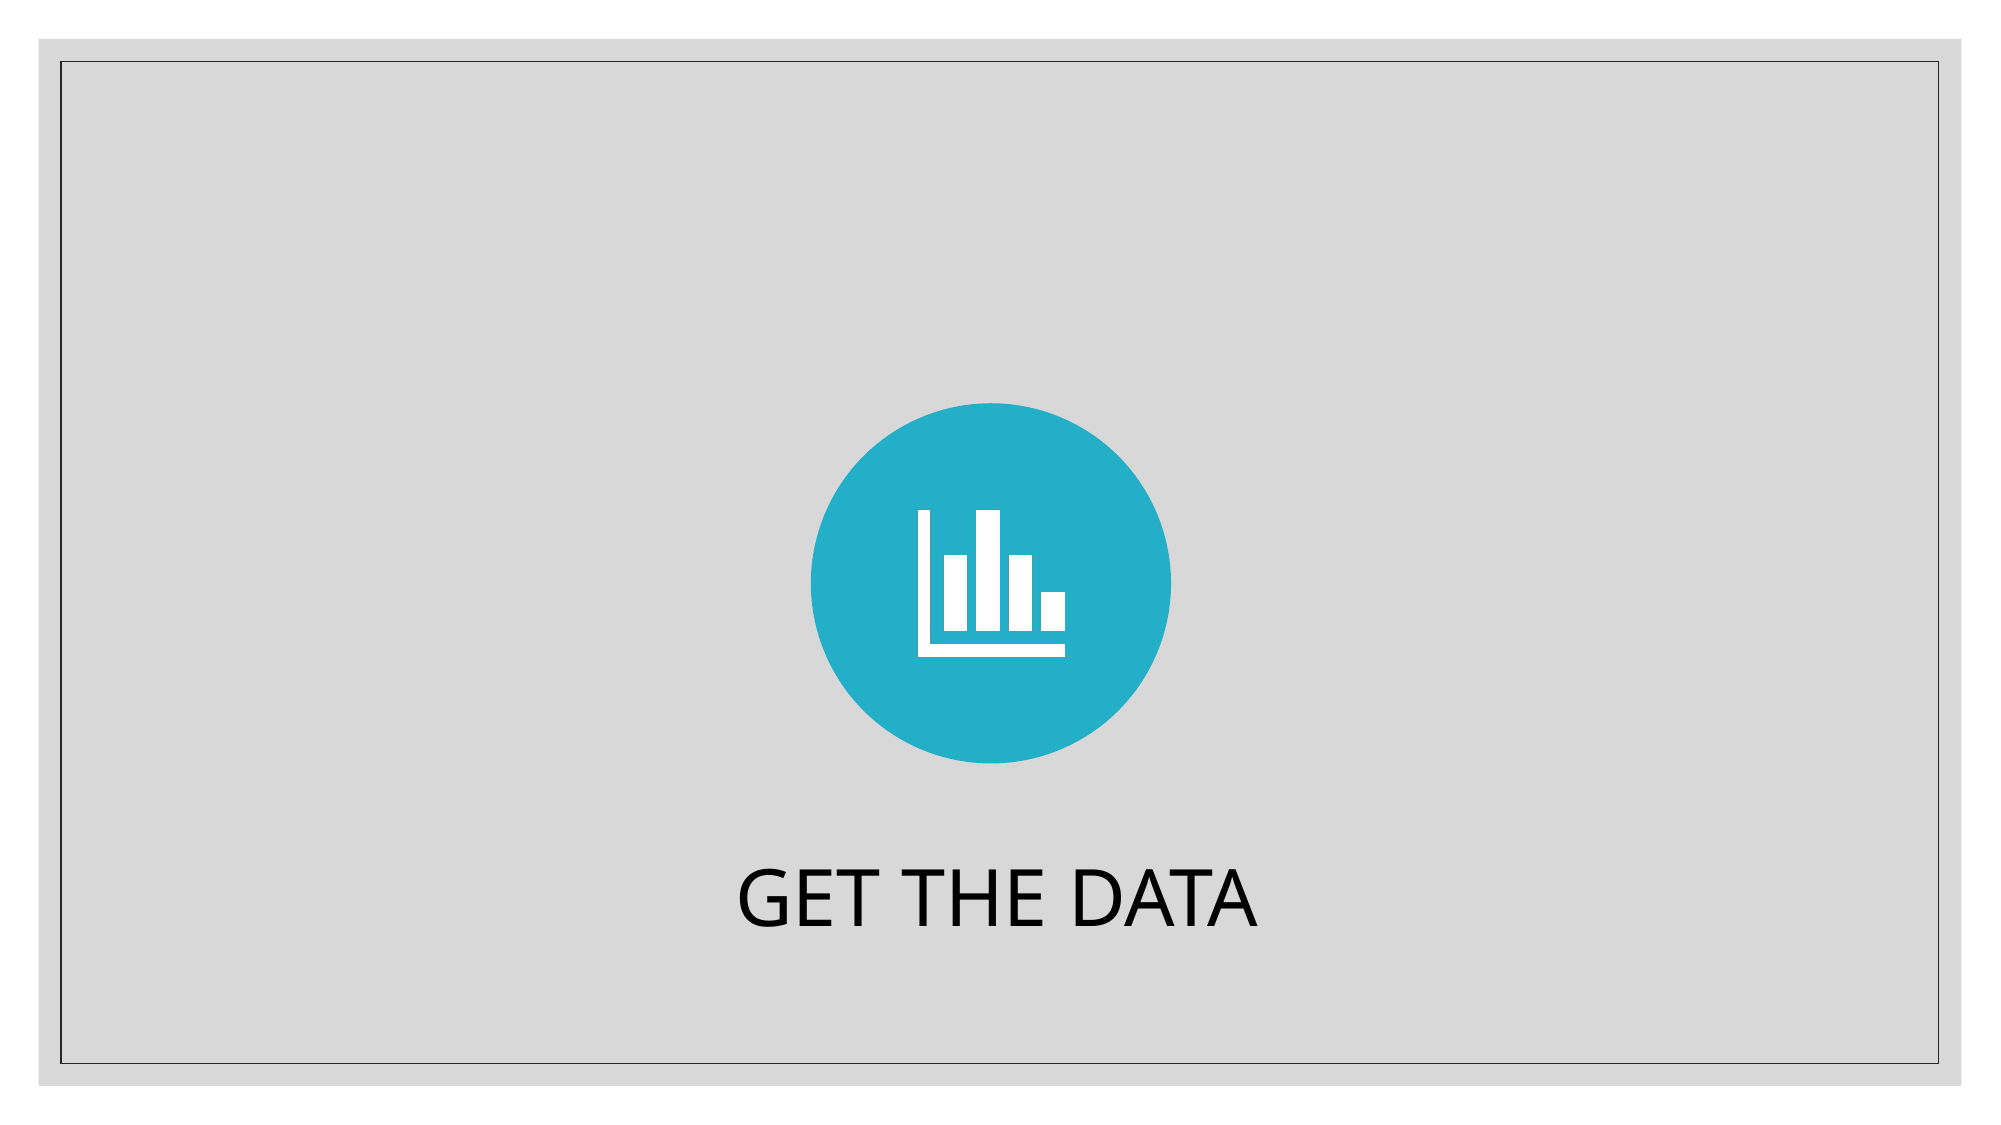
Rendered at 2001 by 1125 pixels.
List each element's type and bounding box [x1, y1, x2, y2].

list [174, 344, 1825, 977]
